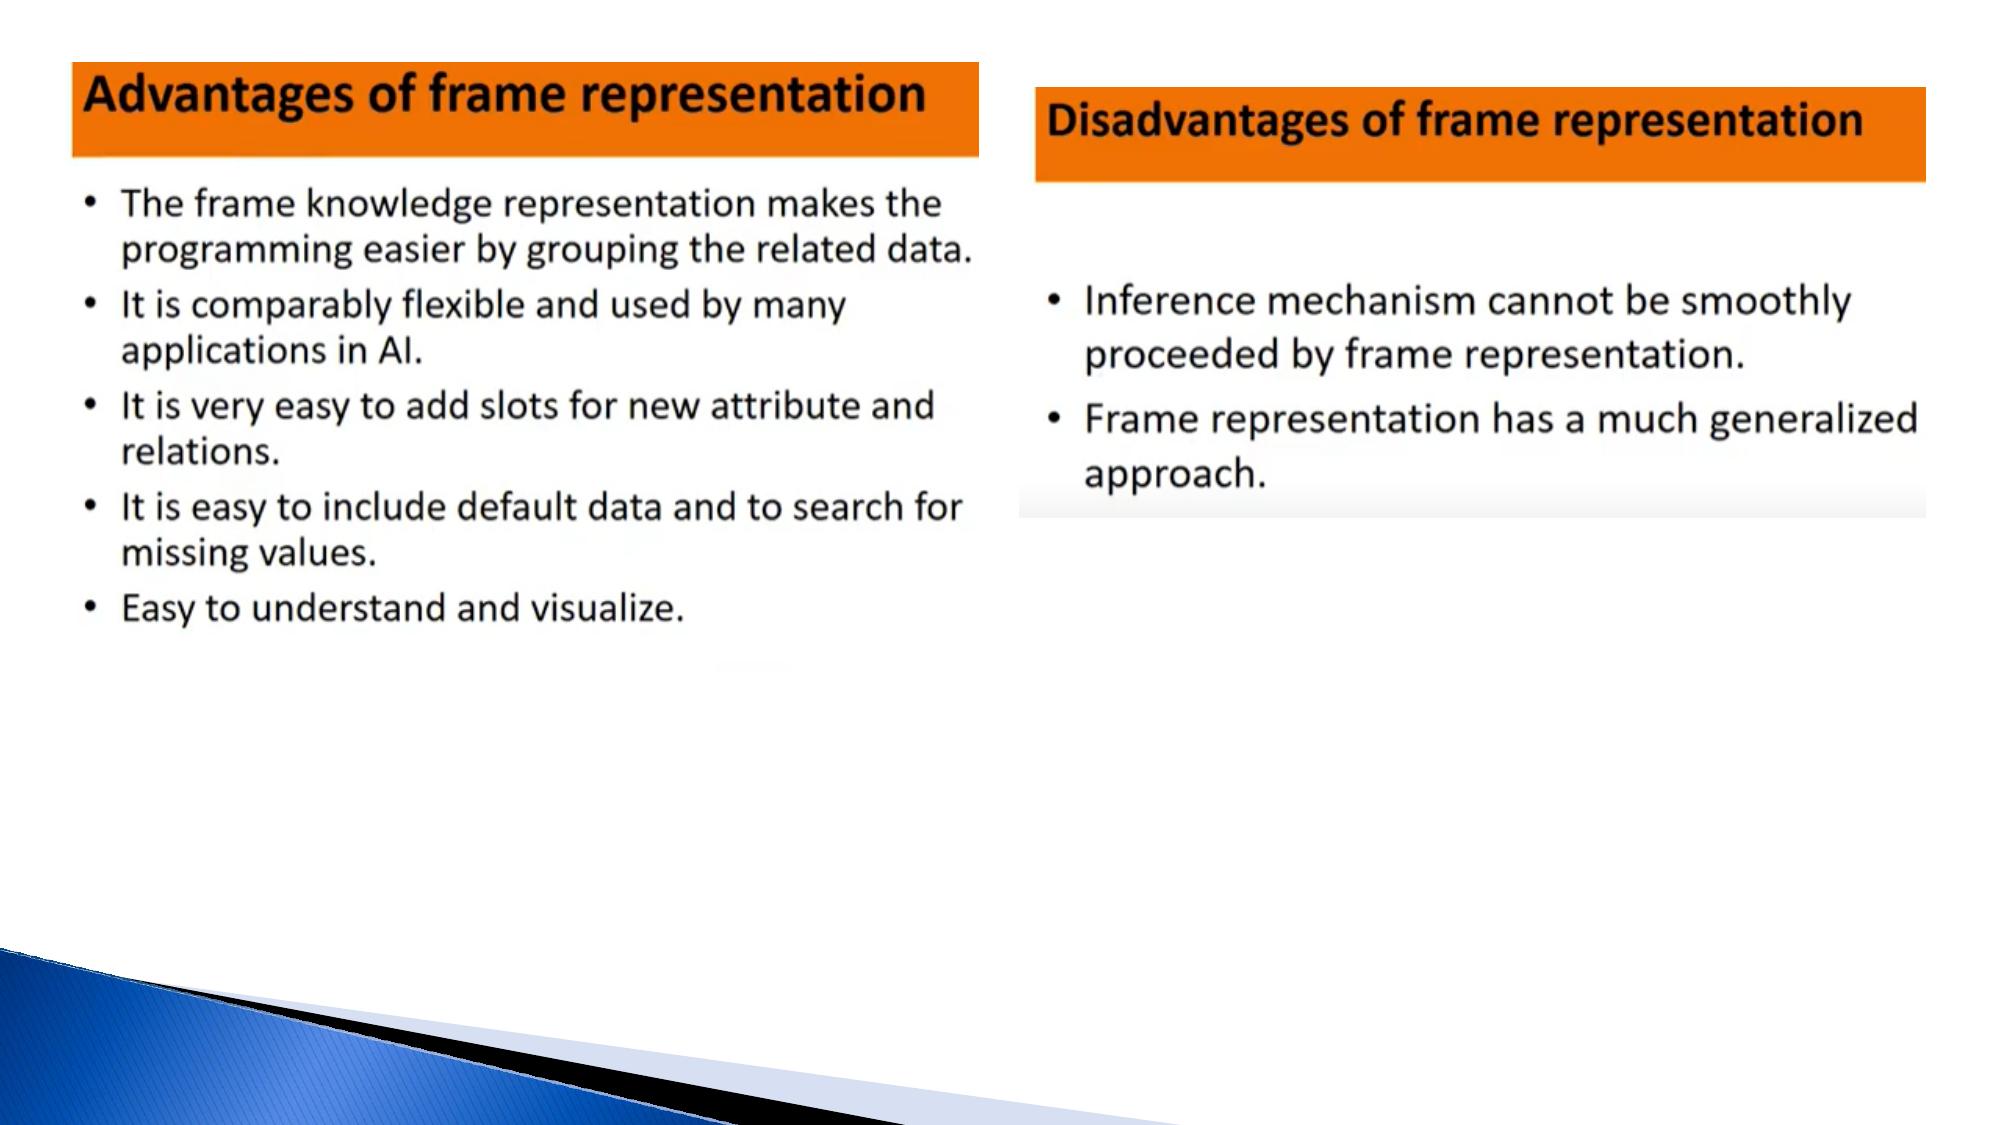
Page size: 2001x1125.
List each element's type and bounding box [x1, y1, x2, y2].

picture [62, 62, 979, 673]
picture [1019, 87, 1926, 518]
picture [0, 948, 743, 1125]
